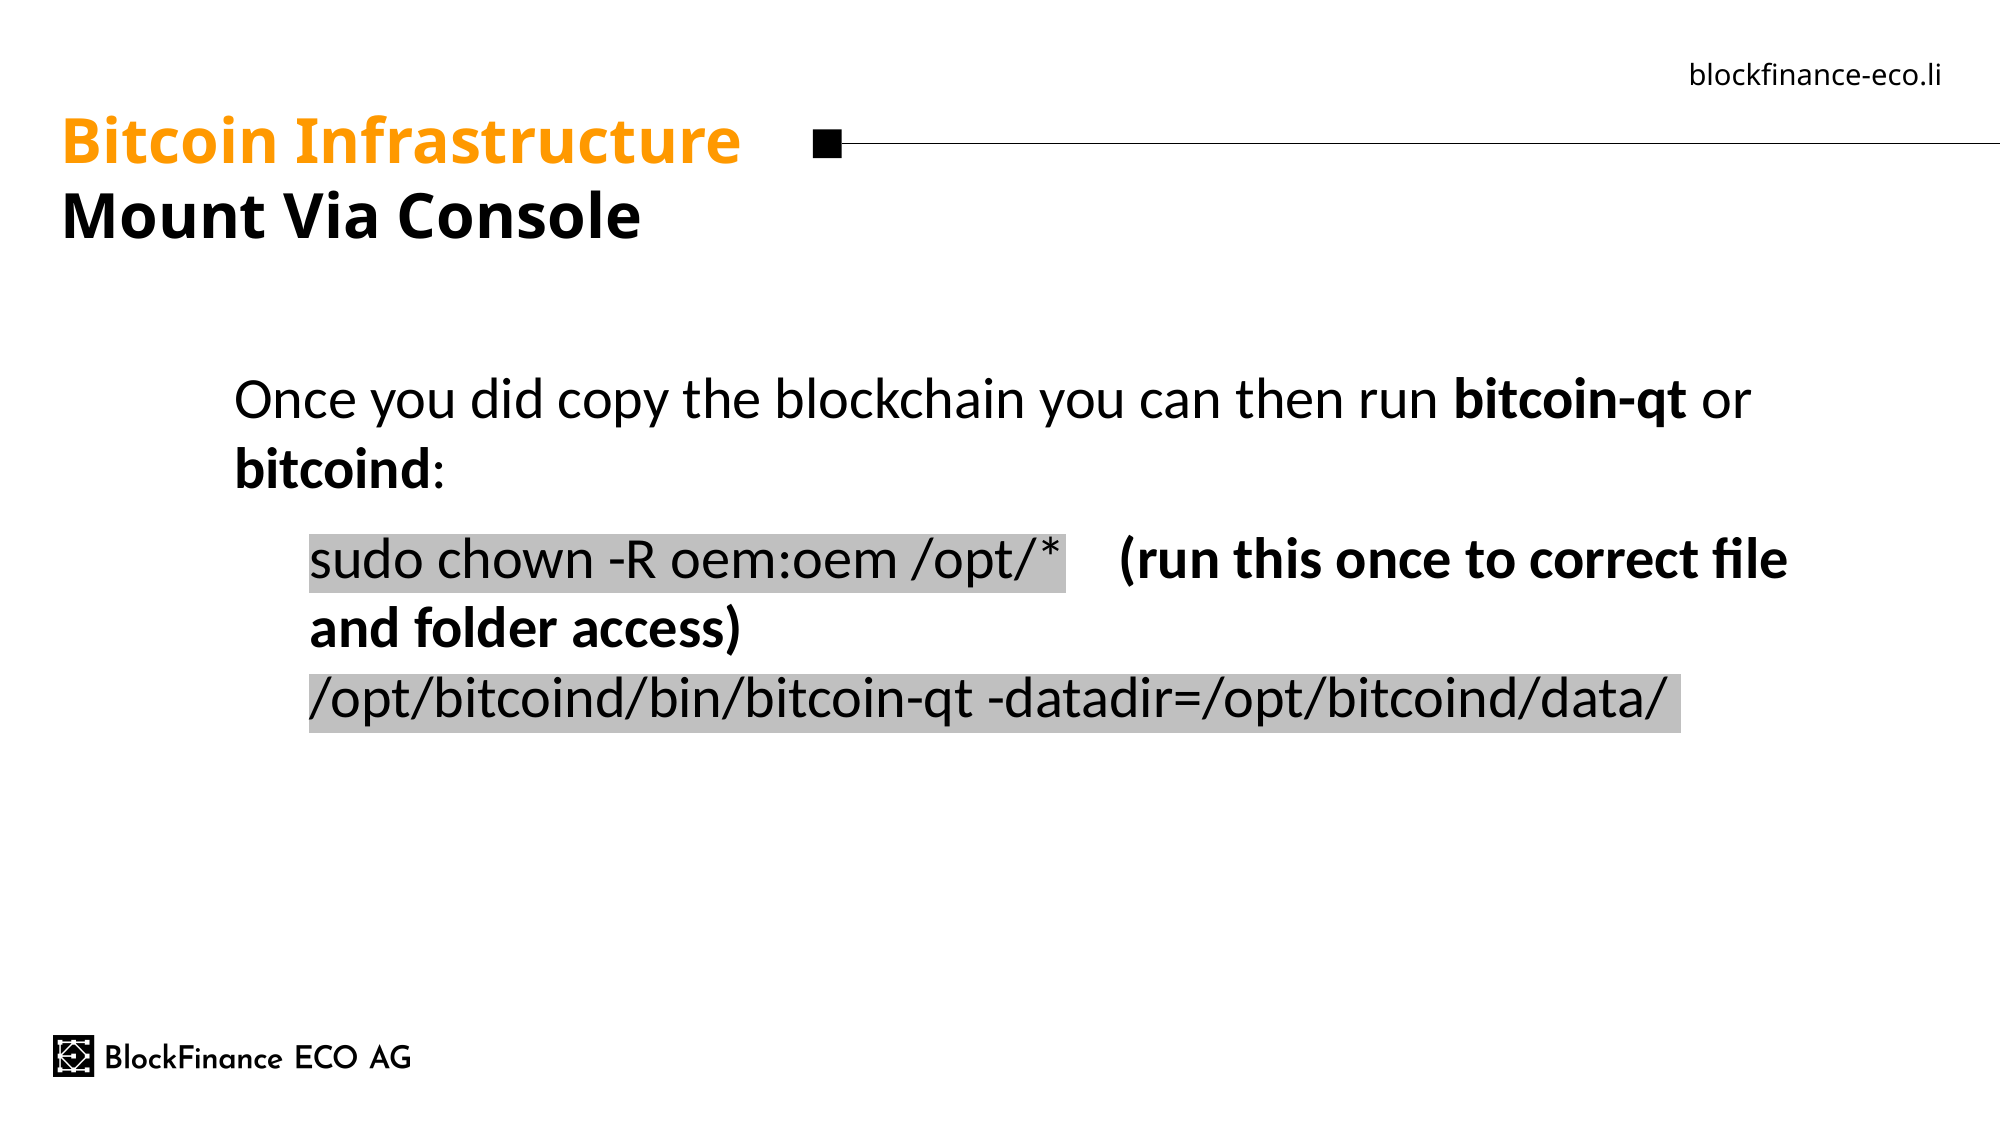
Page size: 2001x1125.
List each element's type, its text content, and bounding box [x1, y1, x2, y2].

text_box Once you did copy the blockchain you can then run bitcoin-qt or bitcoind: sudo chown -R oem:oem /opt/* (run this once to correct file and folder access) /opt/bitcoind/bin/bitcoin-qt -datadir=/opt/bitcoind/data/ [219, 282, 1831, 807]
text_box [812, 128, 843, 159]
text_box Bitcoin Infrastructure Mount Via Console [45, 93, 1307, 259]
picture [53, 1035, 410, 1077]
